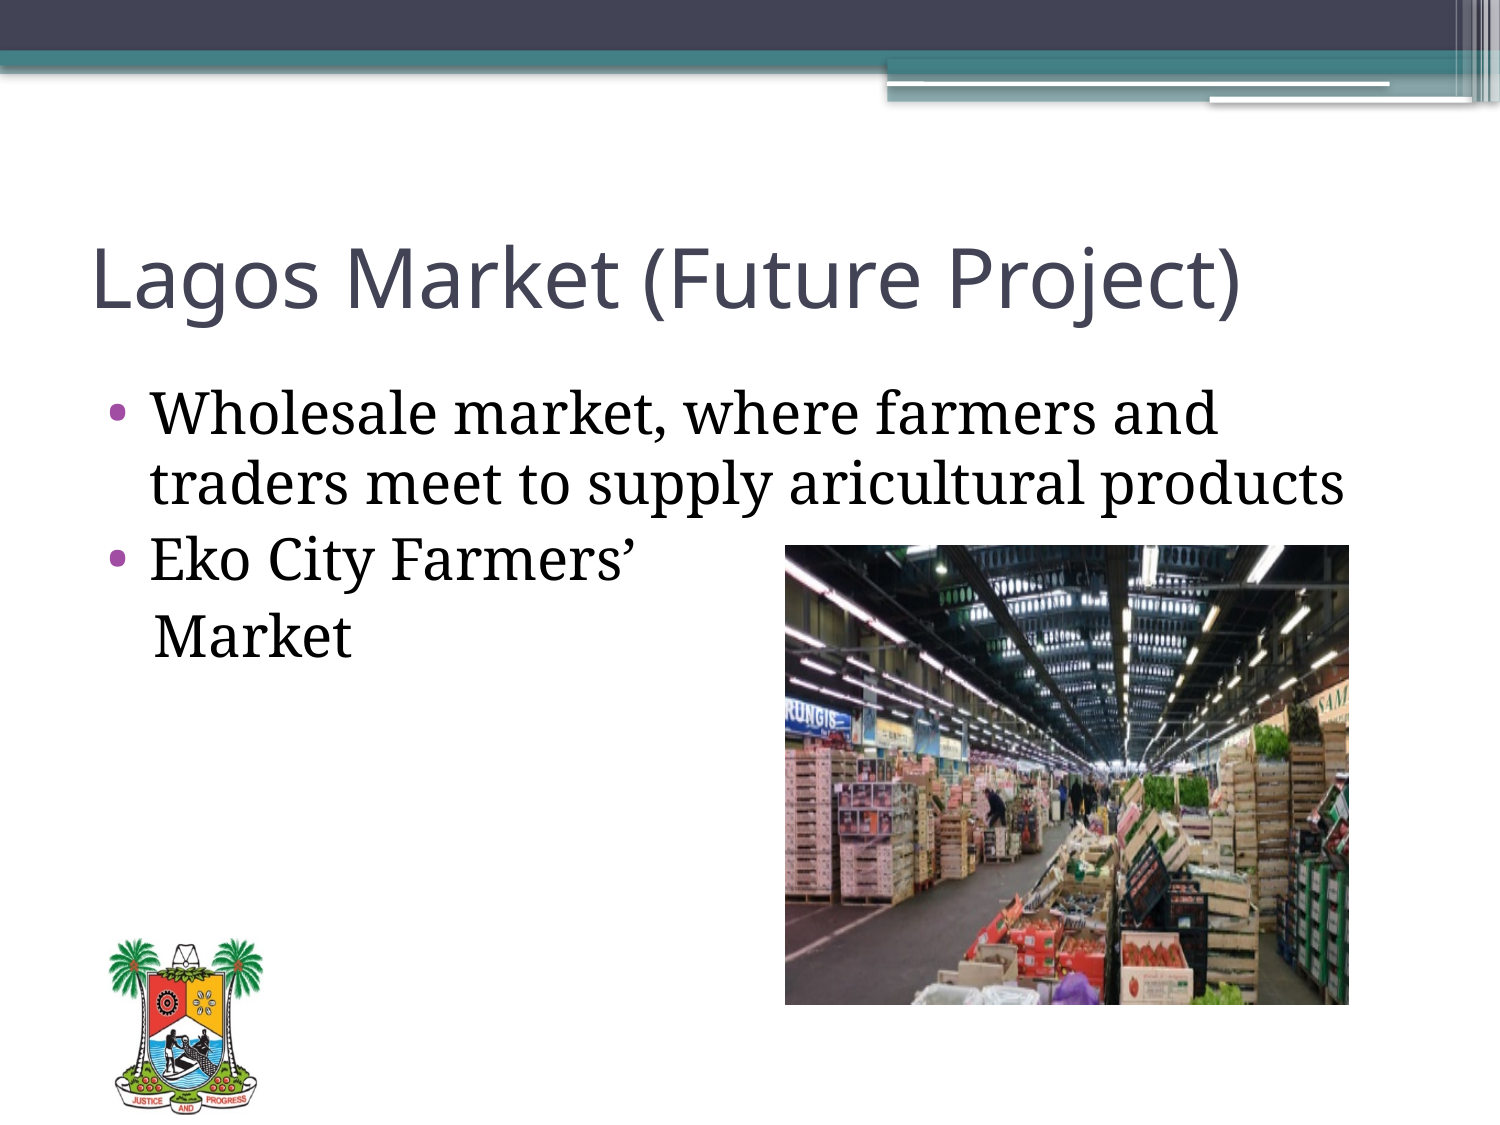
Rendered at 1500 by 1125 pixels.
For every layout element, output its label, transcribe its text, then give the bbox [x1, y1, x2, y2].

picture [785, 545, 1349, 1005]
picture [106, 938, 264, 1115]
title Lagos Market (Future Project) [75, 187, 1425, 363]
list Wholesale market, where farmers and traders meet to supply aricultural products Eko City Farmers’ Market [75, 368, 1425, 1079]
